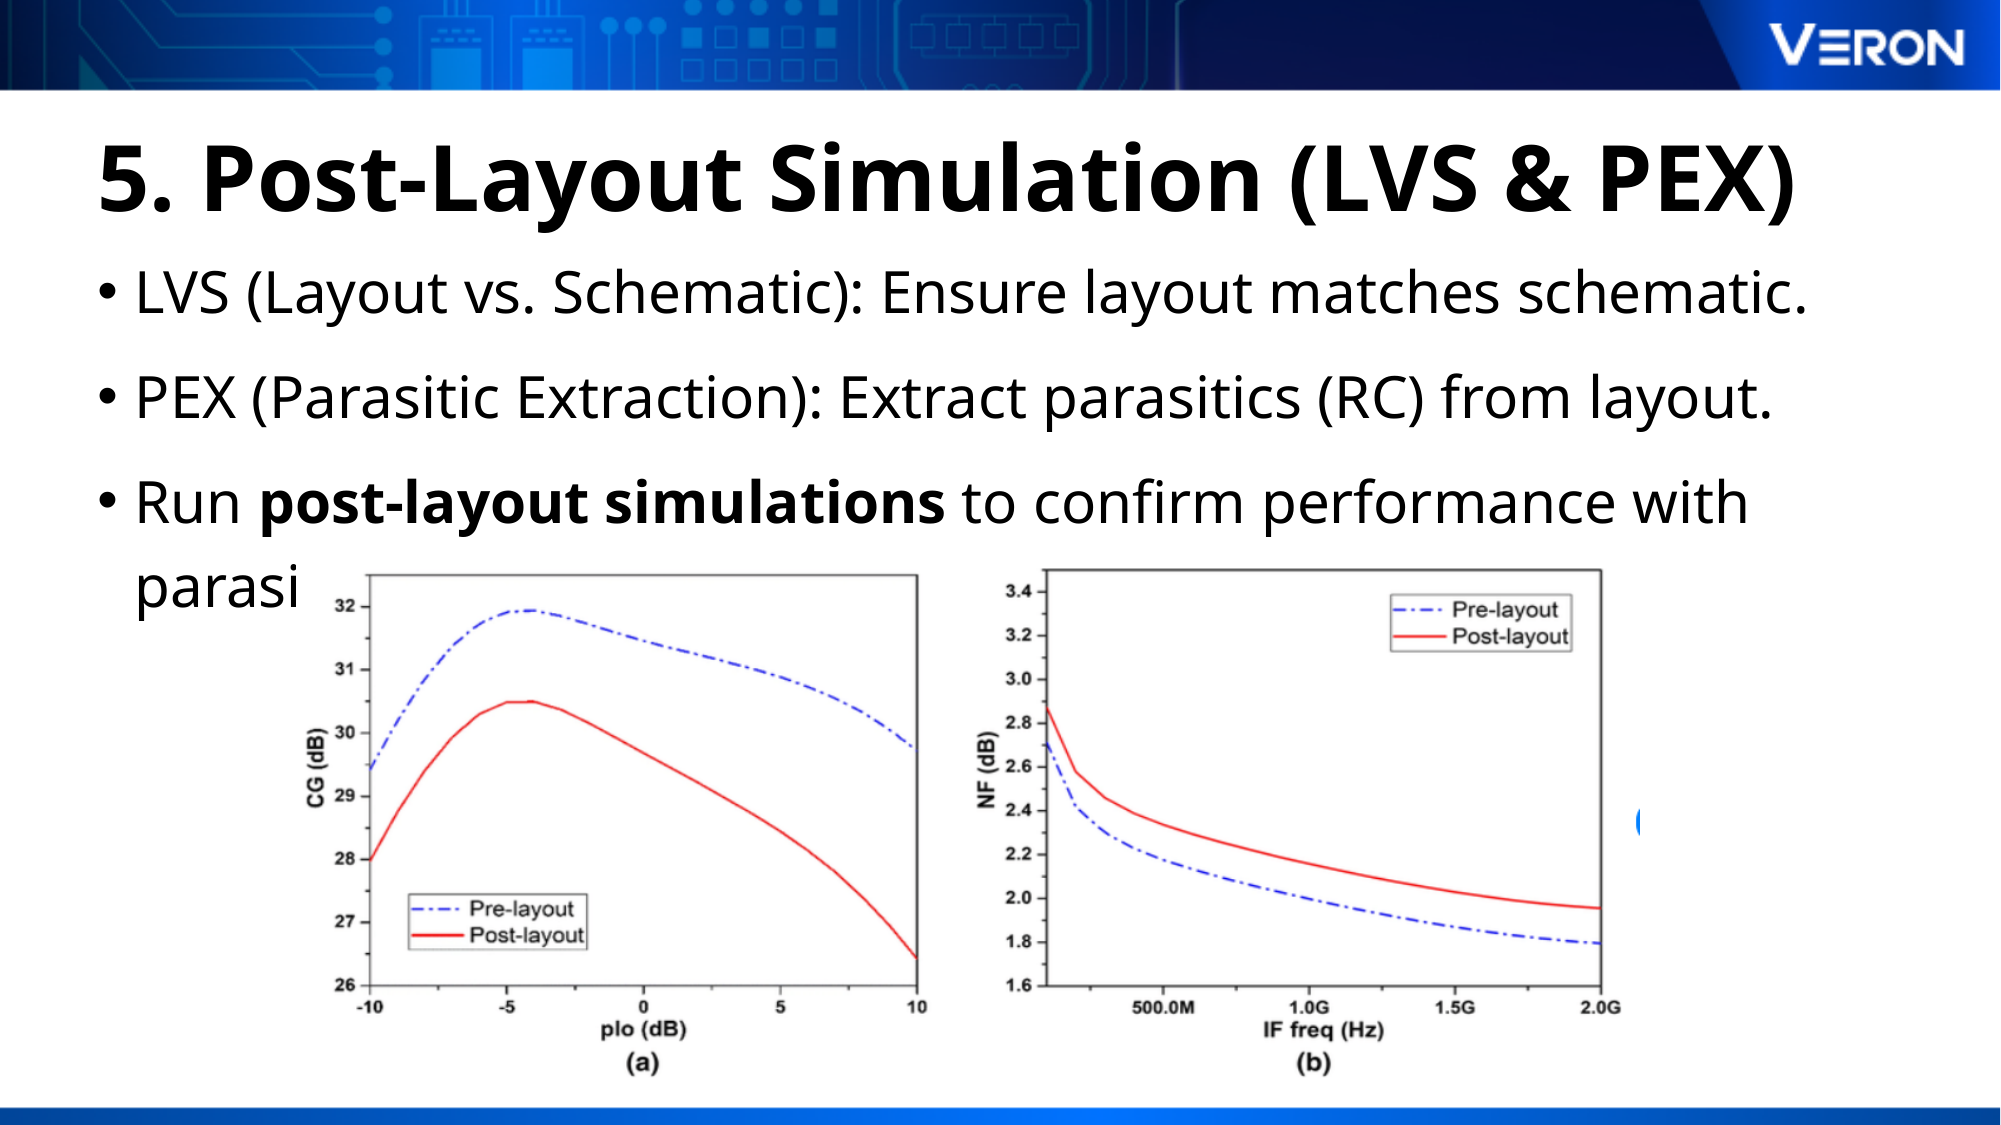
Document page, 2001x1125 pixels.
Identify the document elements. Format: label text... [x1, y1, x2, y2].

list LVS (Layout vs. Schematic): Ensure layout matches schematic. PEX (Parasitic Extraction): Extract parasitics (RC) from layout. Run post-layout simulations to confirm performance with parasitics. [82, 233, 1951, 1065]
picture [0, 0, 2001, 1125]
title 5. Post-Layout Simulation (LVS & PEX) [82, 94, 1951, 233]
